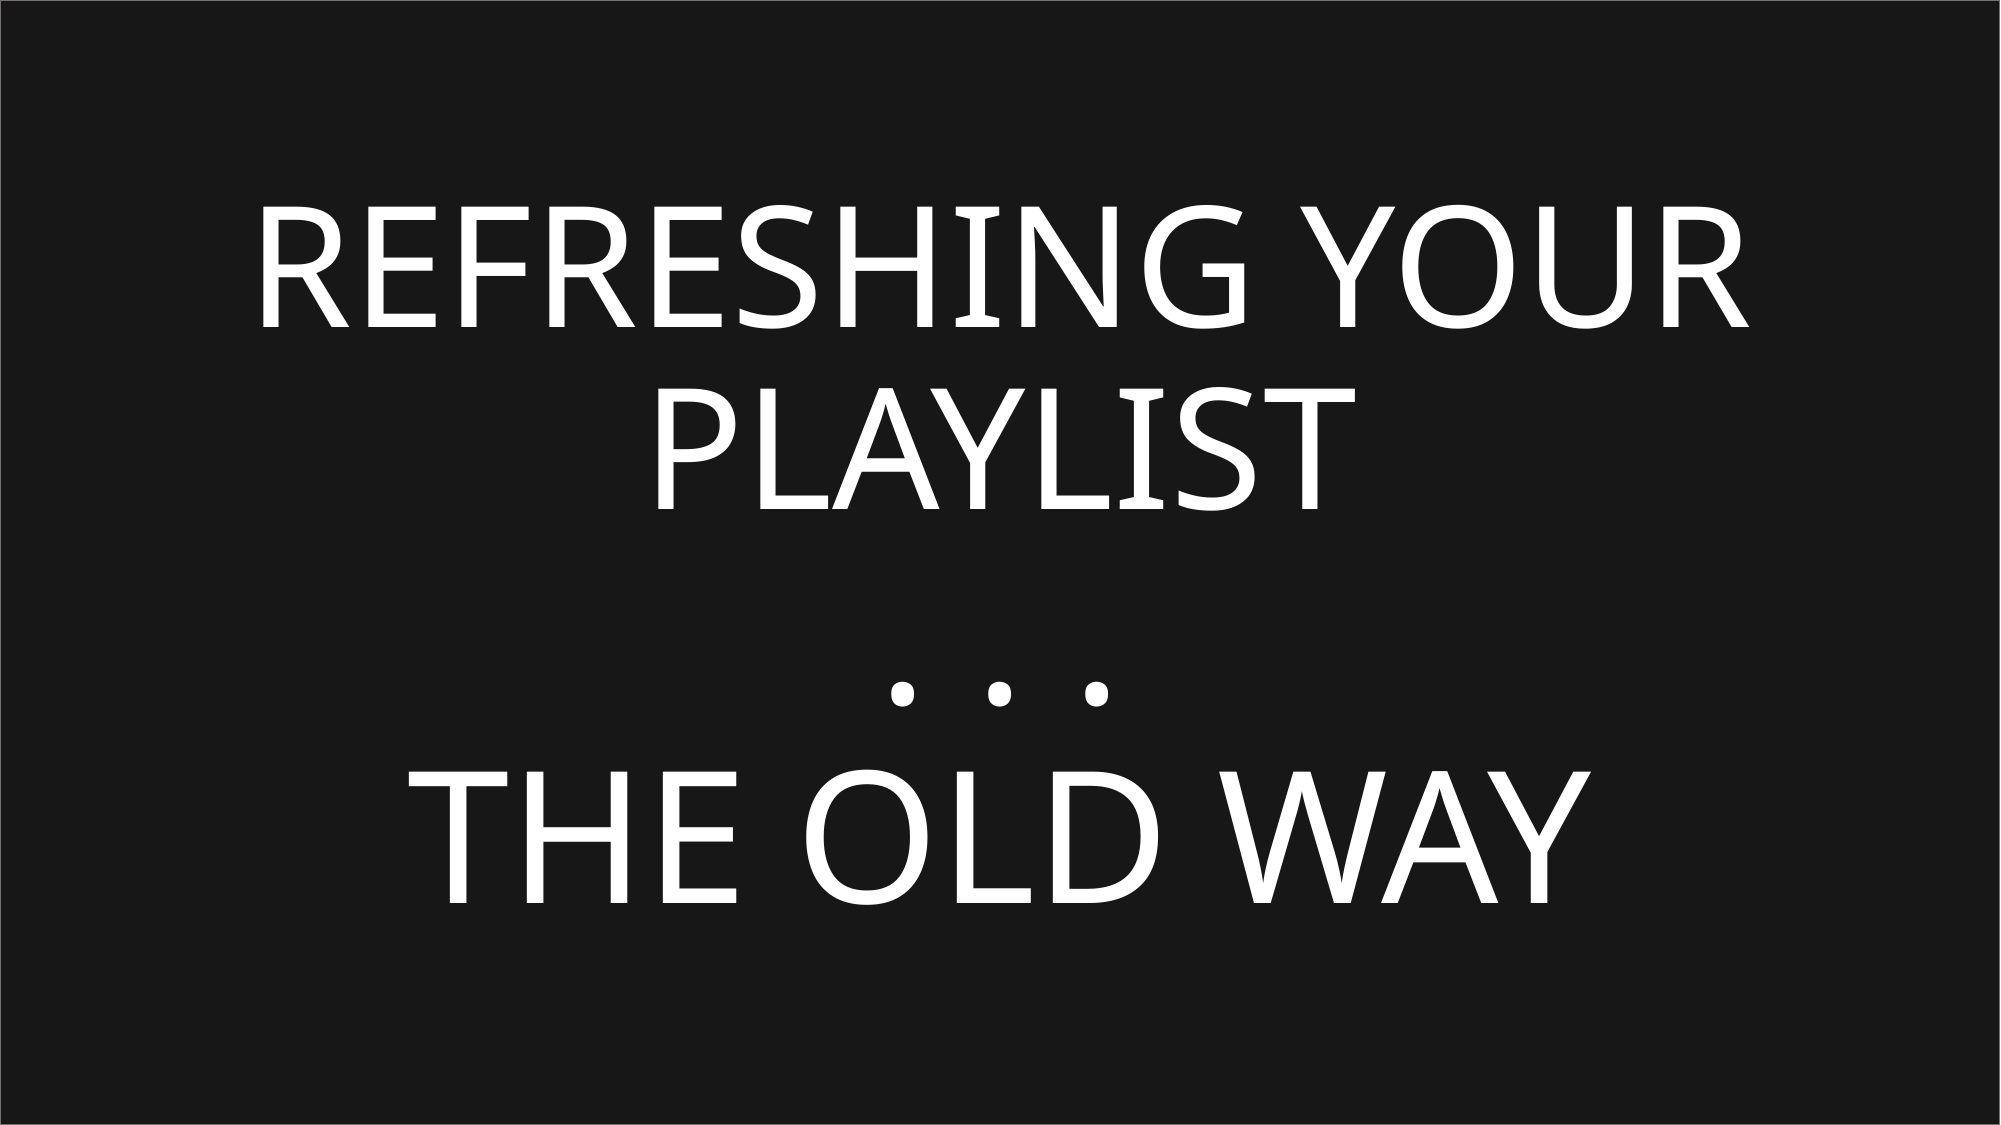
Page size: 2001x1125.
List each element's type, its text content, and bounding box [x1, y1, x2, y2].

text_box REFRESHING YOUR PLAYLIST . . . THE OLD WAY [137, 170, 1863, 955]
text_box [0, 0, 2000, 1125]
